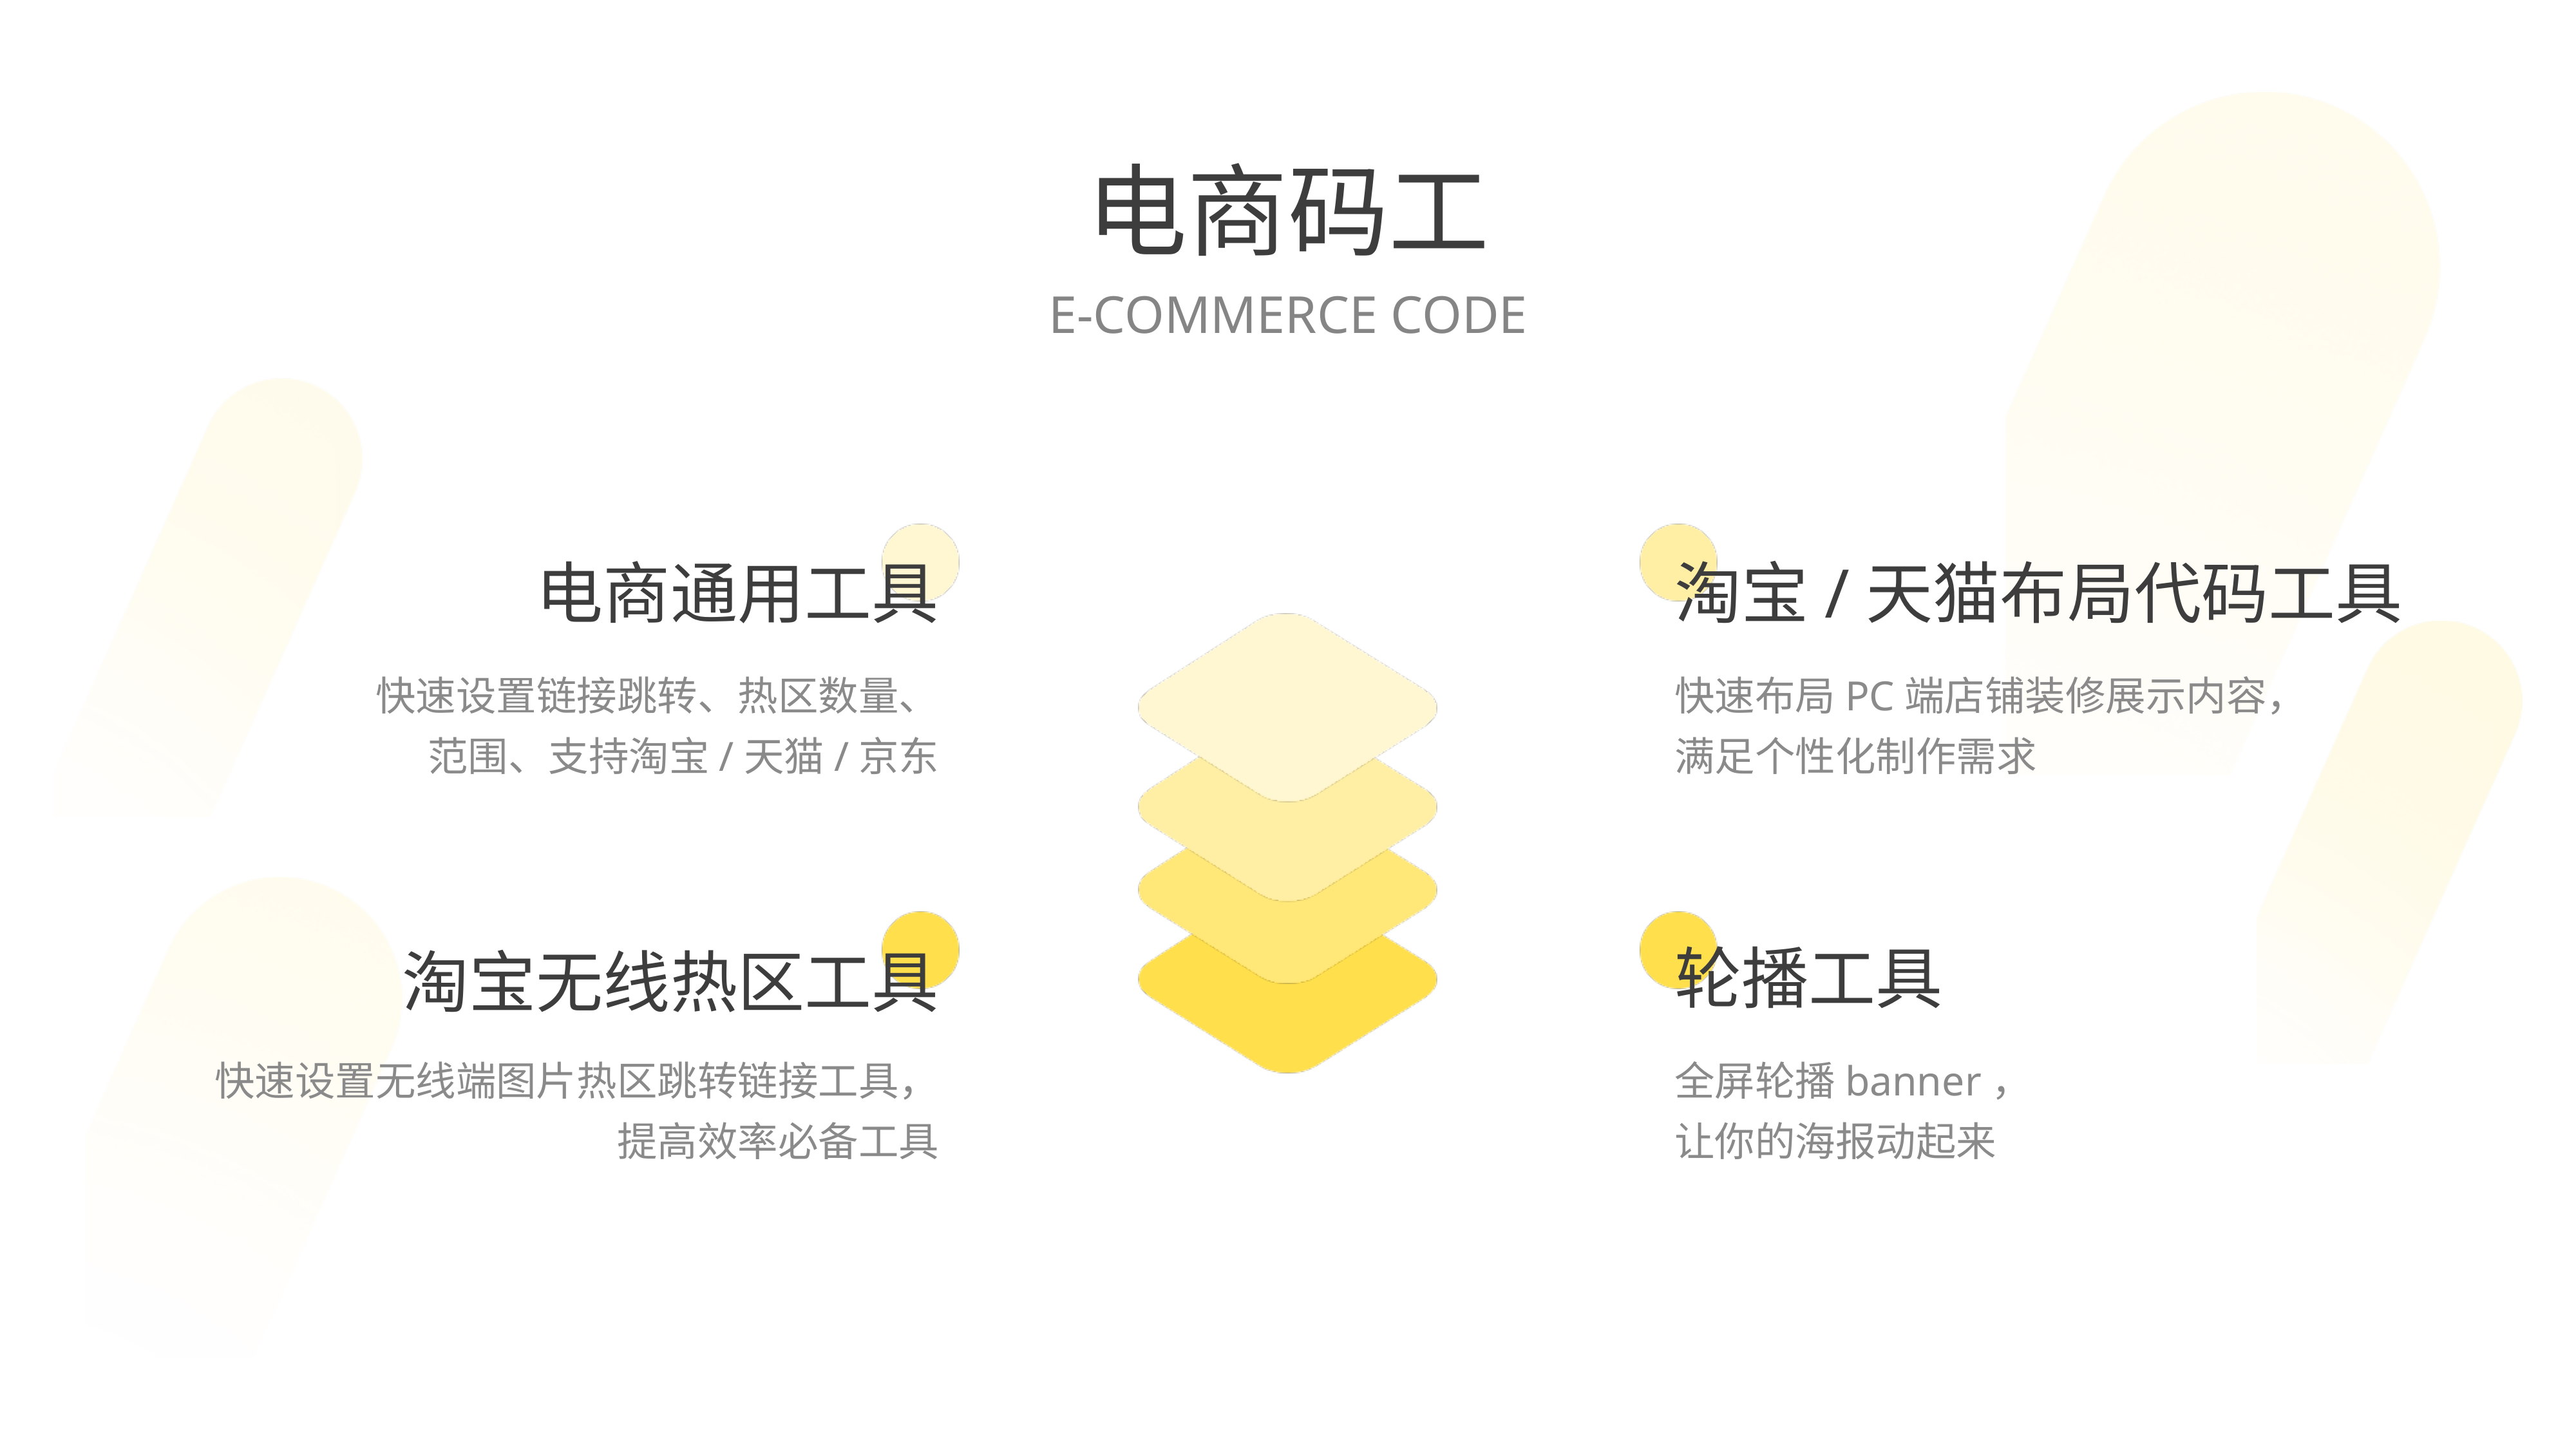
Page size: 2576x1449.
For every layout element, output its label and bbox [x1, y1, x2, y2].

text_box [1639, 522, 2441, 783]
text_box [207, 911, 961, 1168]
text_box [207, 522, 961, 783]
text_box [1133, 610, 1443, 1078]
text_box [2005, 91, 2523, 1064]
text_box [784, 138, 1792, 347]
text_box [1639, 911, 2441, 1168]
text_box [53, 377, 403, 1357]
